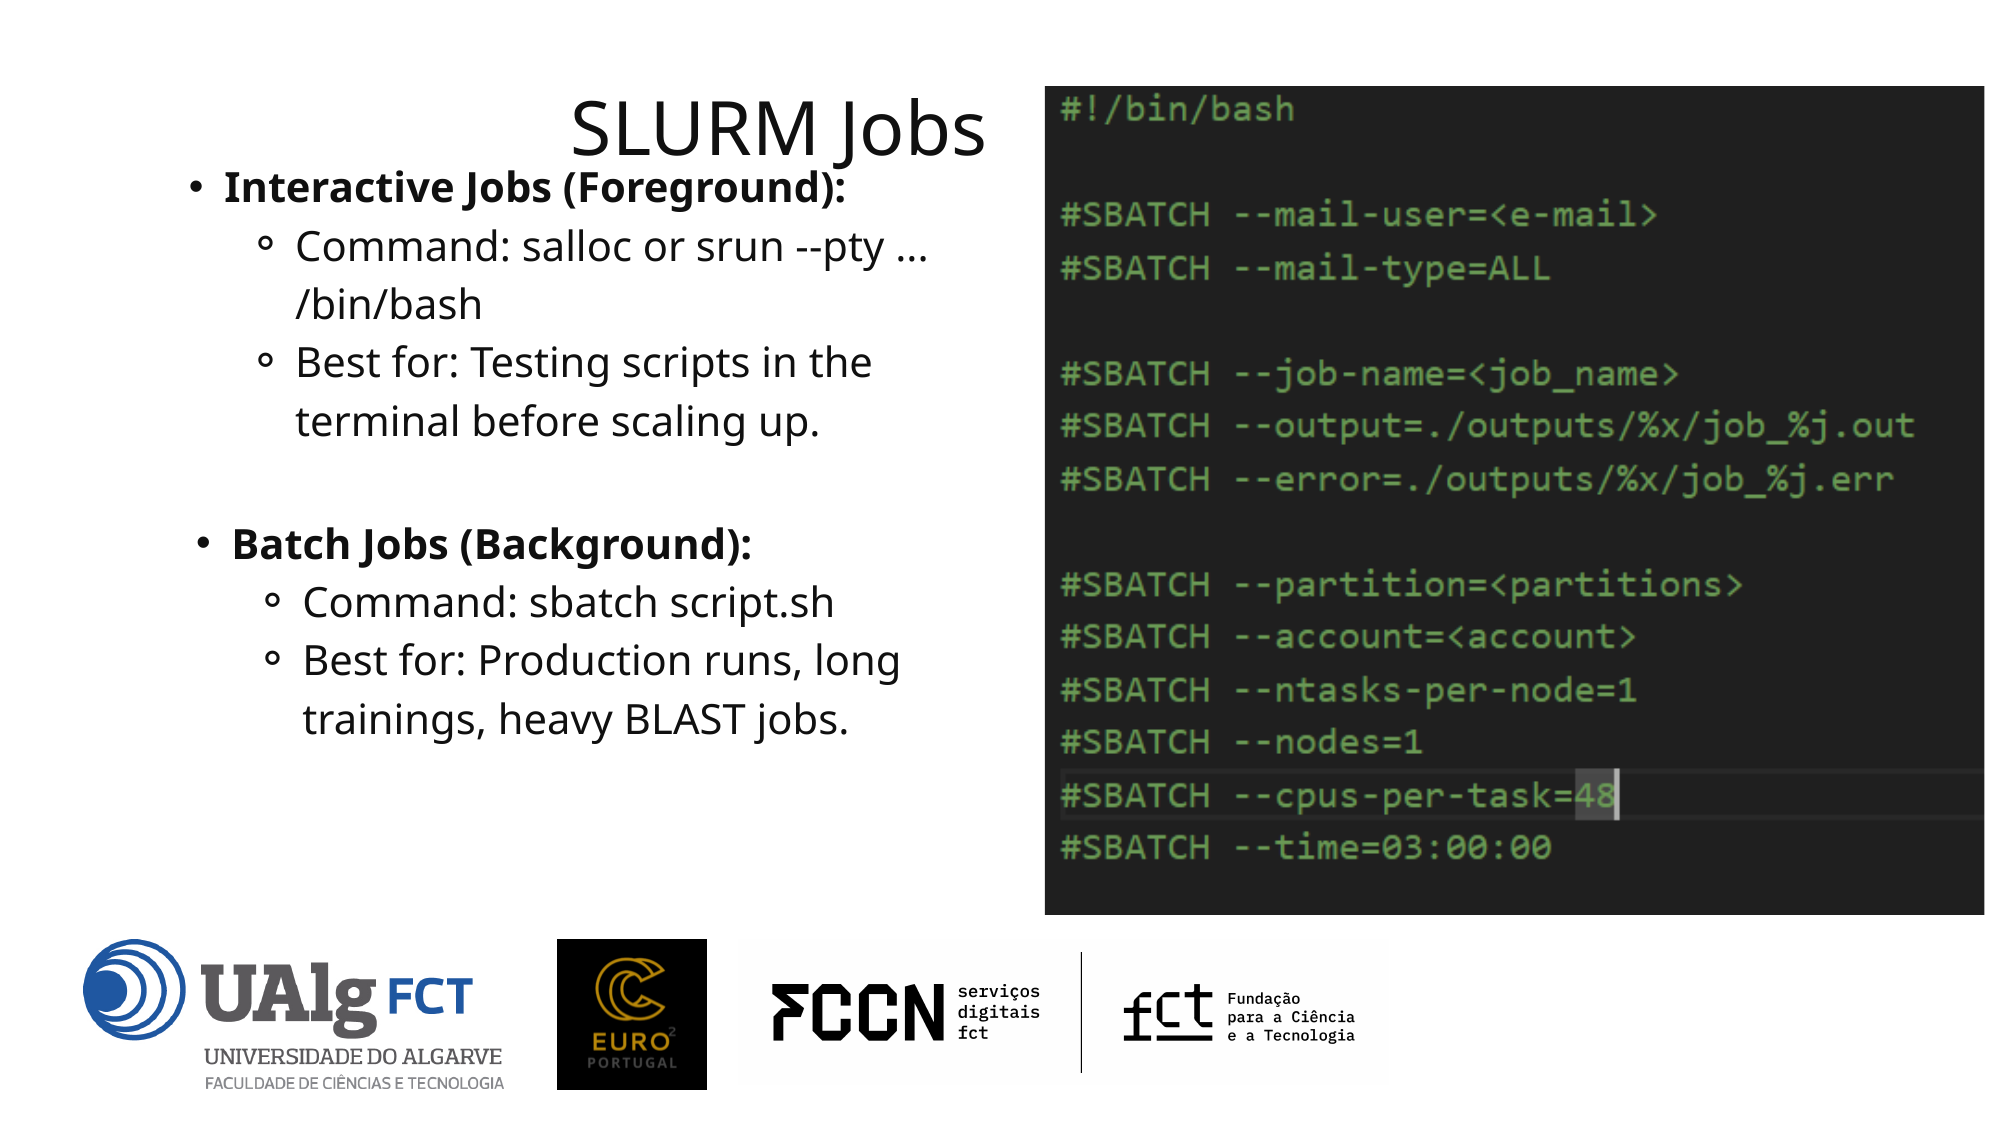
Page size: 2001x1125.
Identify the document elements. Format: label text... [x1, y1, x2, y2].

text_box [1044, 86, 1985, 915]
picture [557, 939, 707, 1090]
text_box SLURM Jobs [570, 20, 1467, 171]
text_box Interactive Jobs (Foreground): Command: salloc or srun --pty ... /bin/bash Best for: Testing scripts in the terminal before scaling up. [153, 152, 988, 506]
picture [83, 939, 504, 1089]
text_box Batch Jobs (Background): Command: sbatch script.sh Best for: Production runs, long trainings, heavy BLAST jobs. [160, 450, 1000, 804]
picture [738, 939, 1389, 1085]
